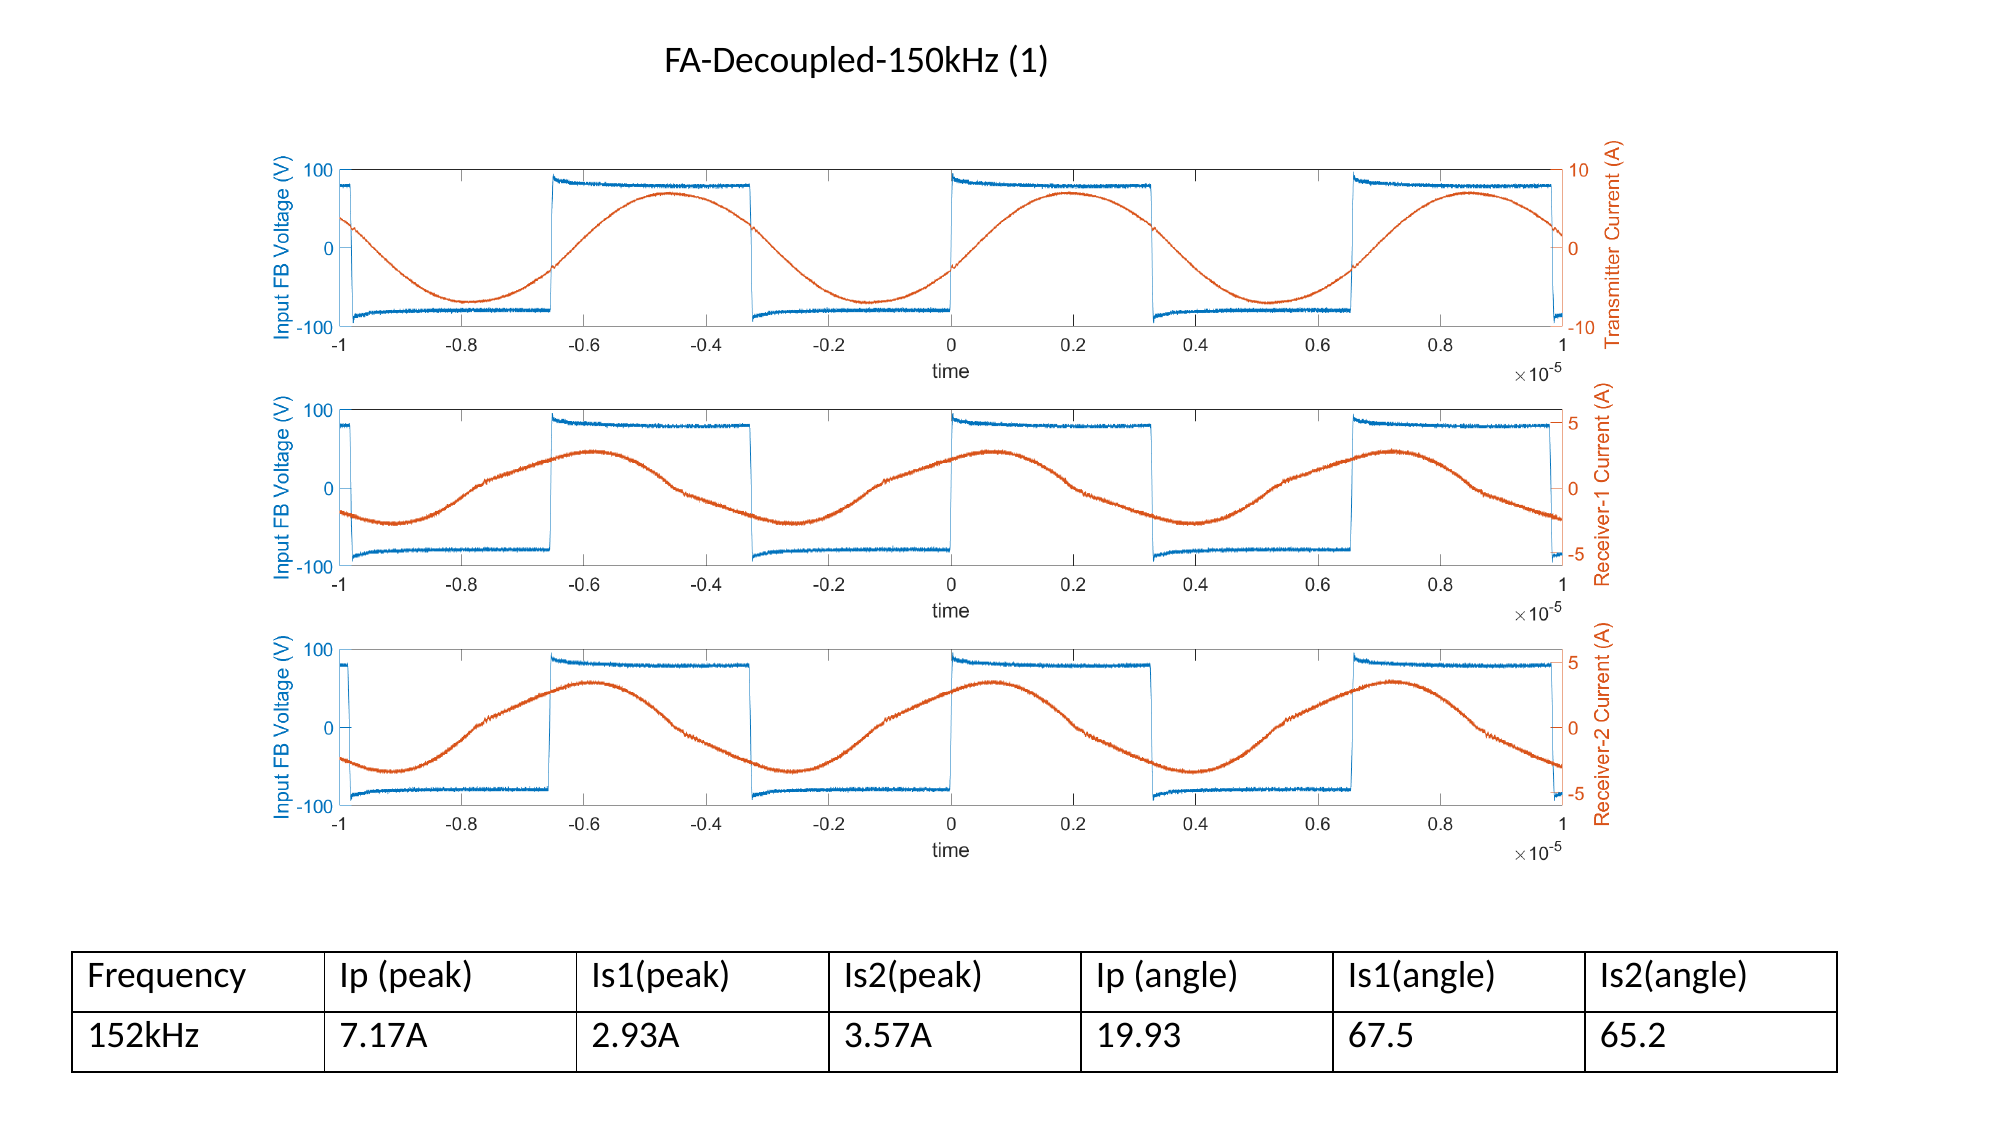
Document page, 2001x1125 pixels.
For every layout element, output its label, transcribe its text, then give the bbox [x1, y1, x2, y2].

picture [134, 109, 1712, 909]
table_header Is1(peak) [577, 953, 828, 1011]
table_header Is2(peak) [830, 953, 1080, 1011]
table_cell 65.2 [1586, 1013, 1836, 1071]
table_cell 2.93A [577, 1013, 828, 1071]
table_cell 19.93 [1082, 1013, 1332, 1071]
table_cell 3.57A [830, 1013, 1080, 1071]
table_cell 152kHz [73, 1013, 324, 1071]
table_header Is2(angle) [1586, 953, 1836, 1011]
table_header Is1(angle) [1334, 953, 1584, 1011]
table_header Ip (angle) [1082, 953, 1332, 1011]
table_cell 7.17A [325, 1013, 576, 1071]
text_box FA-Decoupled-150kHz (1) [649, 27, 1500, 88]
table_header Frequency [73, 953, 324, 1011]
table_header Ip (peak) [325, 953, 576, 1011]
table_cell 67.5 [1334, 1013, 1584, 1071]
